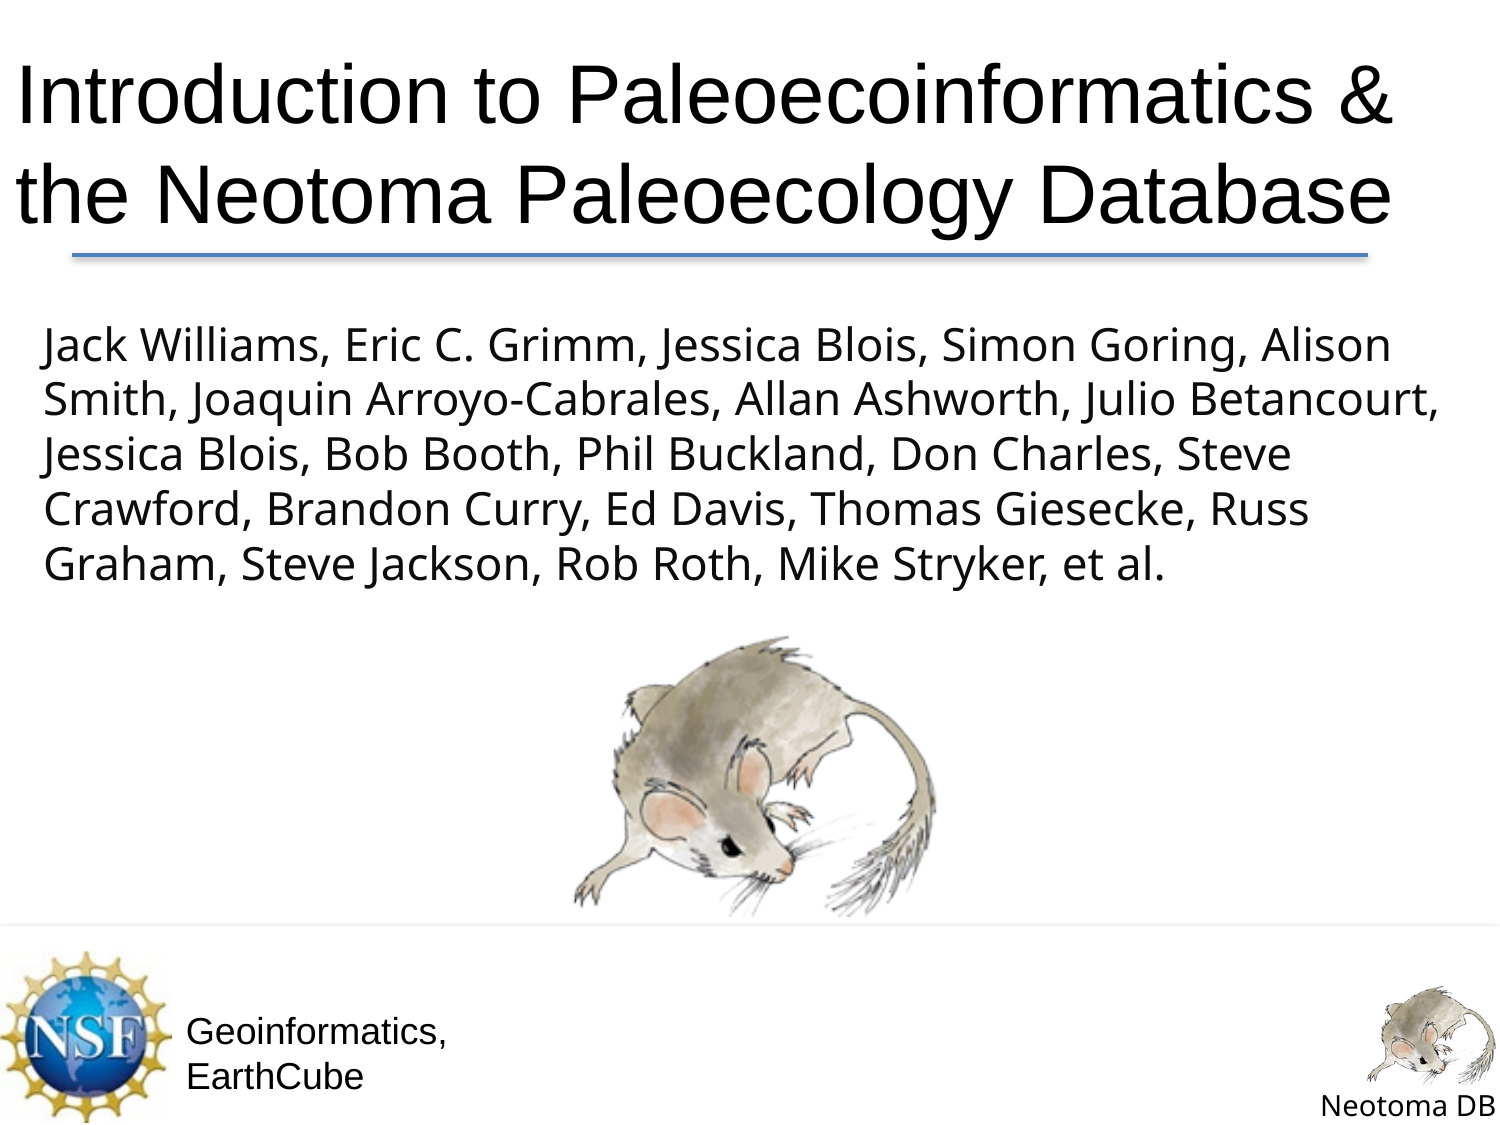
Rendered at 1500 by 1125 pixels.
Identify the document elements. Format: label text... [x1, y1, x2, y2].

picture [1358, 985, 1500, 1085]
picture [0, 951, 172, 1123]
title Introduction to Paleoecoinformatics & the Neotoma Paleoecology Database [0, 32, 1500, 133]
text_box Jack Williams, Eric C. Grimm, Jessica Blois, Simon Goring, Alison Smith, Joaquin Arroyo-Cabrales, Allan Ashworth, Julio Betancourt, Jessica Blois, Bob Booth, Phil Buckland, Don Charles, Steve Crawford, Brandon Curry, Ed Davis, Thomas Giesecke, Russ Graham, Steve Jackson, Rob Roth, Mike Stryker, et al. [28, 307, 1490, 598]
text_box Geoinformatics, EarthCube [176, 999, 721, 1105]
picture [548, 634, 950, 917]
